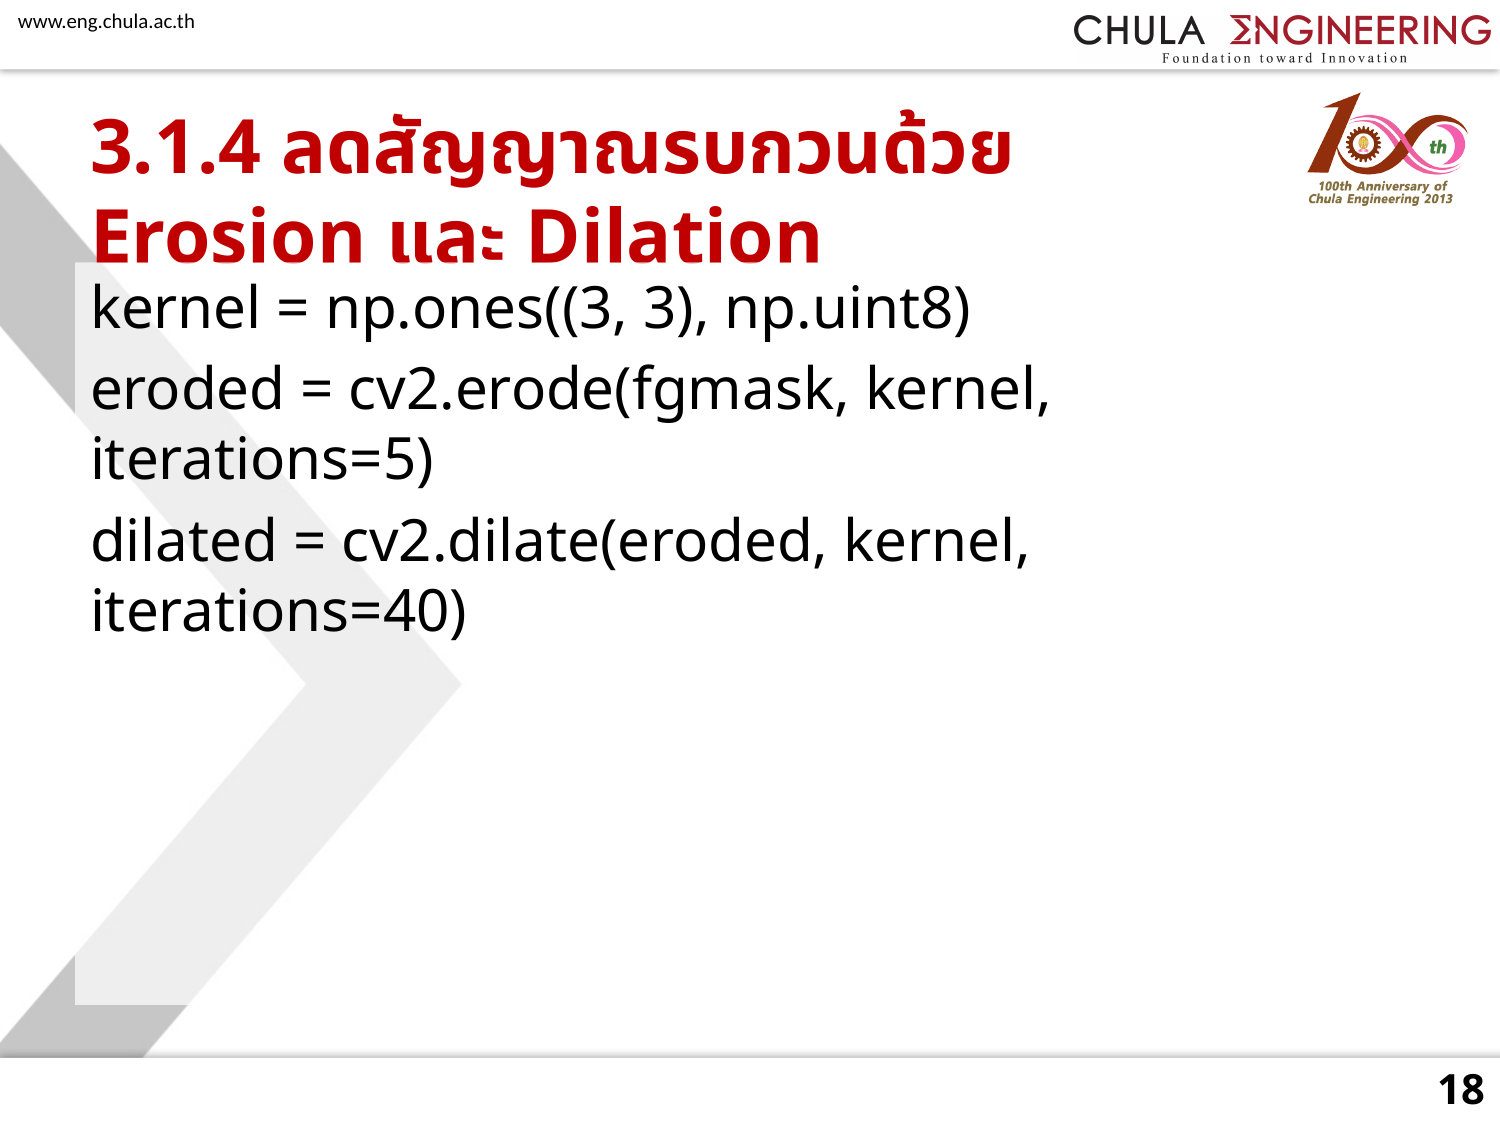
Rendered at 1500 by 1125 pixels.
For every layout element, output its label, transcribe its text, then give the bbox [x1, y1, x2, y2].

slide_number 18 [1149, 1061, 1500, 1122]
picture [1074, 15, 1491, 63]
list kernel = np.ones((3, 3), np.uint8) eroded = cv2.erode(fgmask, kernel, iterations=5) dilated = cv2.dilate(eroded, kernel, iterations=40) [75, 262, 1425, 1005]
title 3.1.4 ลดสัญญาณรบกวนด้วย Erosion และ Dilation [75, 118, 1246, 260]
picture [0, 70, 1500, 1057]
